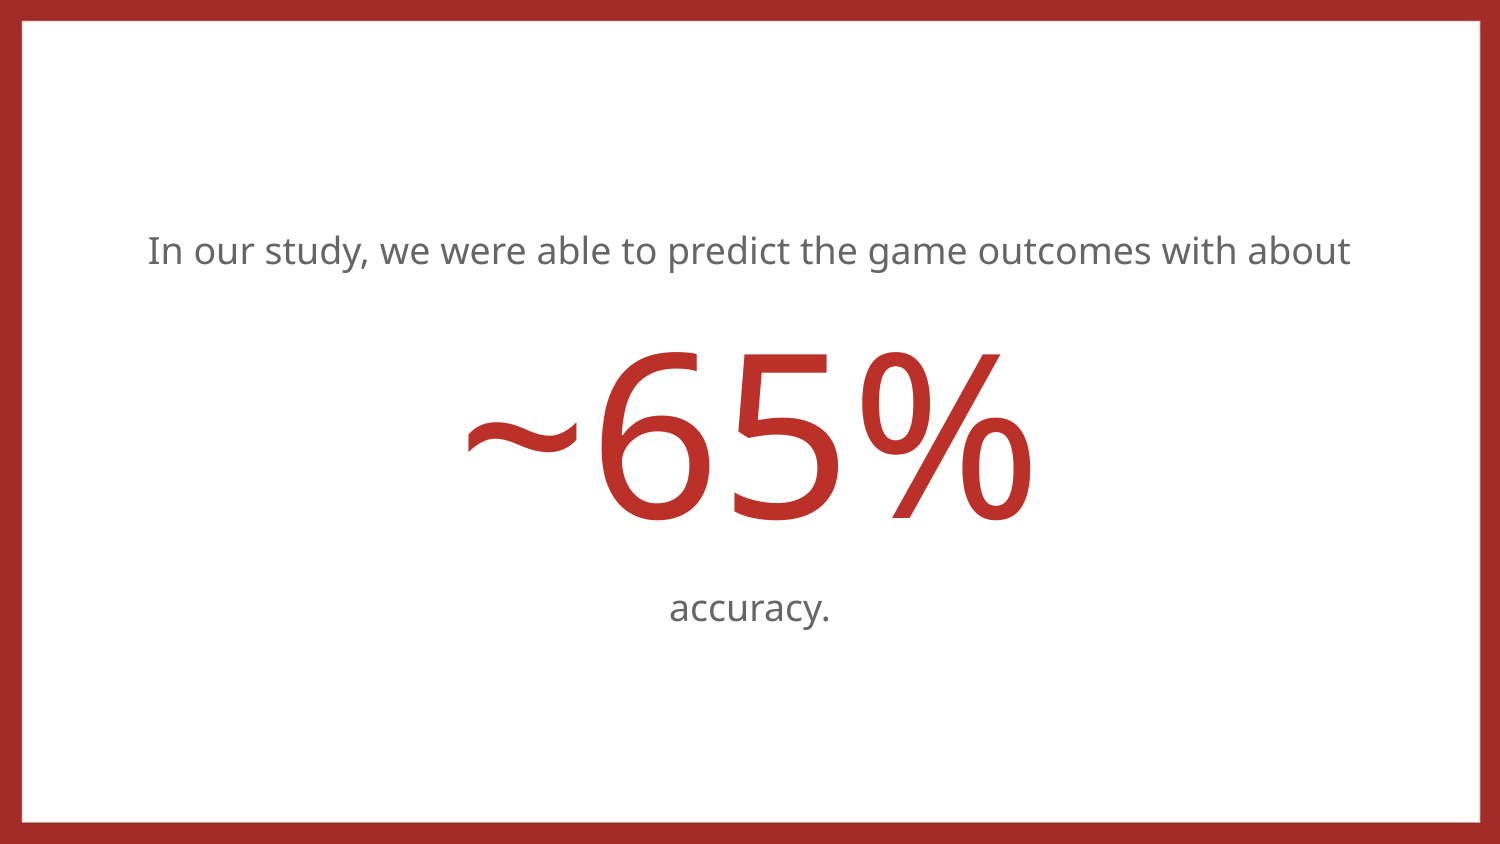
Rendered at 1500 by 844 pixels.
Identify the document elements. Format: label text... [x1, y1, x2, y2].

list In our study, we were able to predict the game outcomes with about [51, 204, 1449, 381]
picture [0, 0, 1500, 844]
list accuracy. [51, 562, 1449, 639]
title ~65% [51, 381, 1449, 562]
